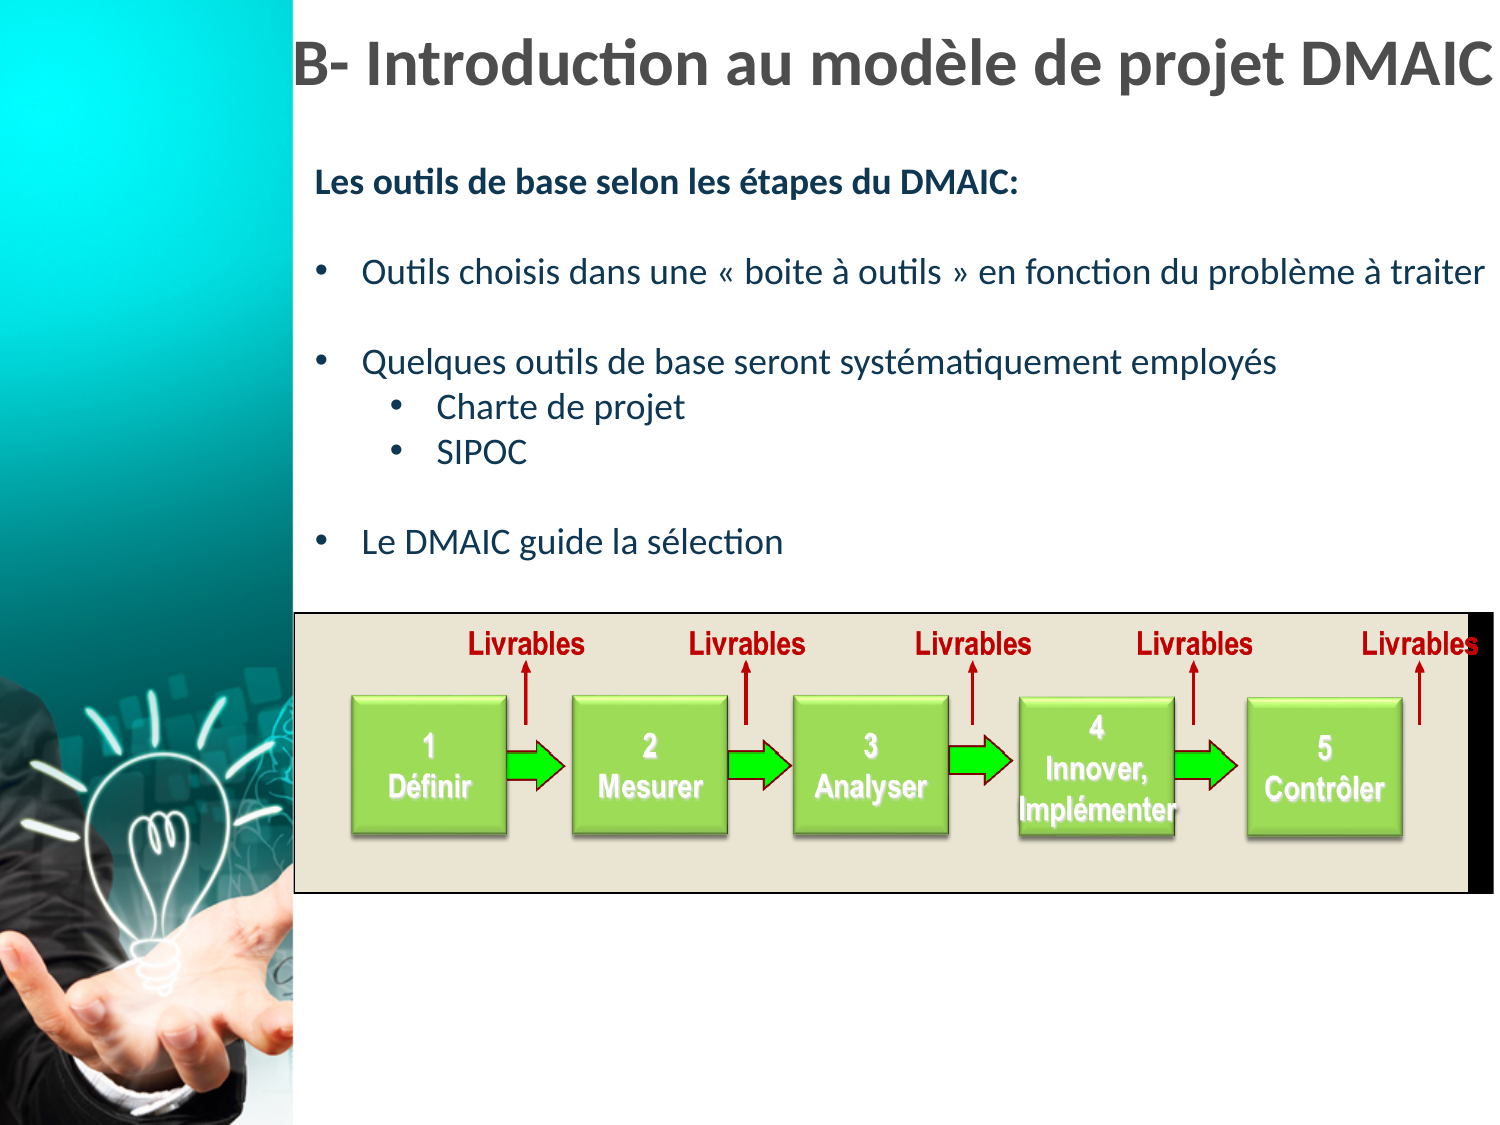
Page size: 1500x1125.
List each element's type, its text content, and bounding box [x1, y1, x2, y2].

text_box Les outils de base selon les étapes du DMAIC: Outils choisis dans une « boite à outils » en fonction du problème à traiter Quelques outils de base seront systématiquement employés Charte de projet SIPOC Le DMAIC guide la sélection [300, 149, 1500, 570]
picture [0, 0, 1500, 1125]
title B- Introduction au modèle de projet DMAIC [256, 0, 1500, 118]
